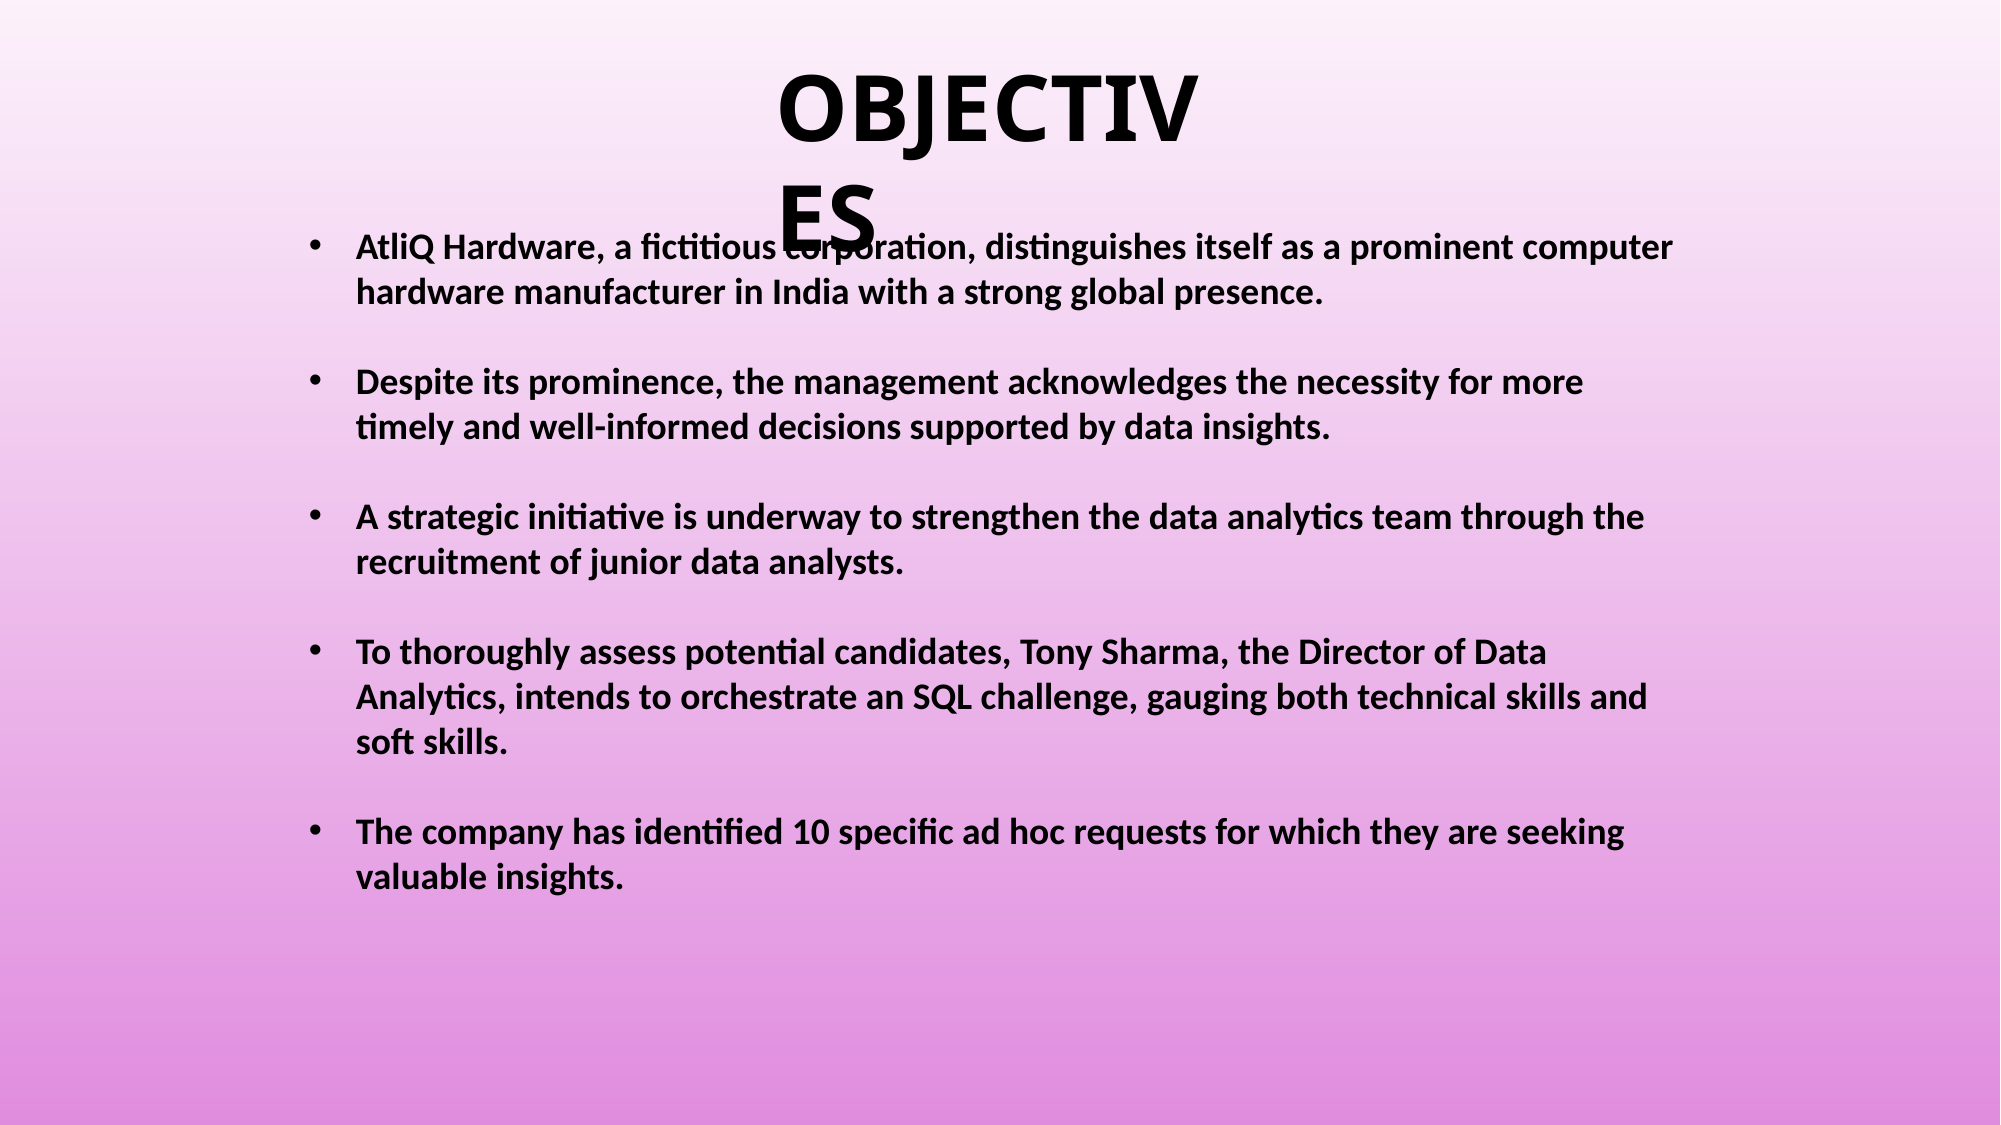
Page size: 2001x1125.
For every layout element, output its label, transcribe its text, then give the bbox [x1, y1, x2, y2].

text_box AtliQ Hardware, a fictitious corporation, distinguishes itself as a prominent computer hardware manufacturer in India with a strong global presence. Despite its prominence, the management acknowledges the necessity for more timely and well-informed decisions supported by data insights. A strategic initiative is underway to strengthen the data analytics team through the recruitment of junior data analysts. To thoroughly assess potential candidates, Tony Sharma, the Director of Data Analytics, intends to orchestrate an SQL challenge, gauging both technical skills and soft skills. The company has identified 10 specific ad hoc requests for which they are seeking valuable insights. [256, 176, 1744, 943]
text_box OBJECTIVES [761, 42, 1239, 277]
